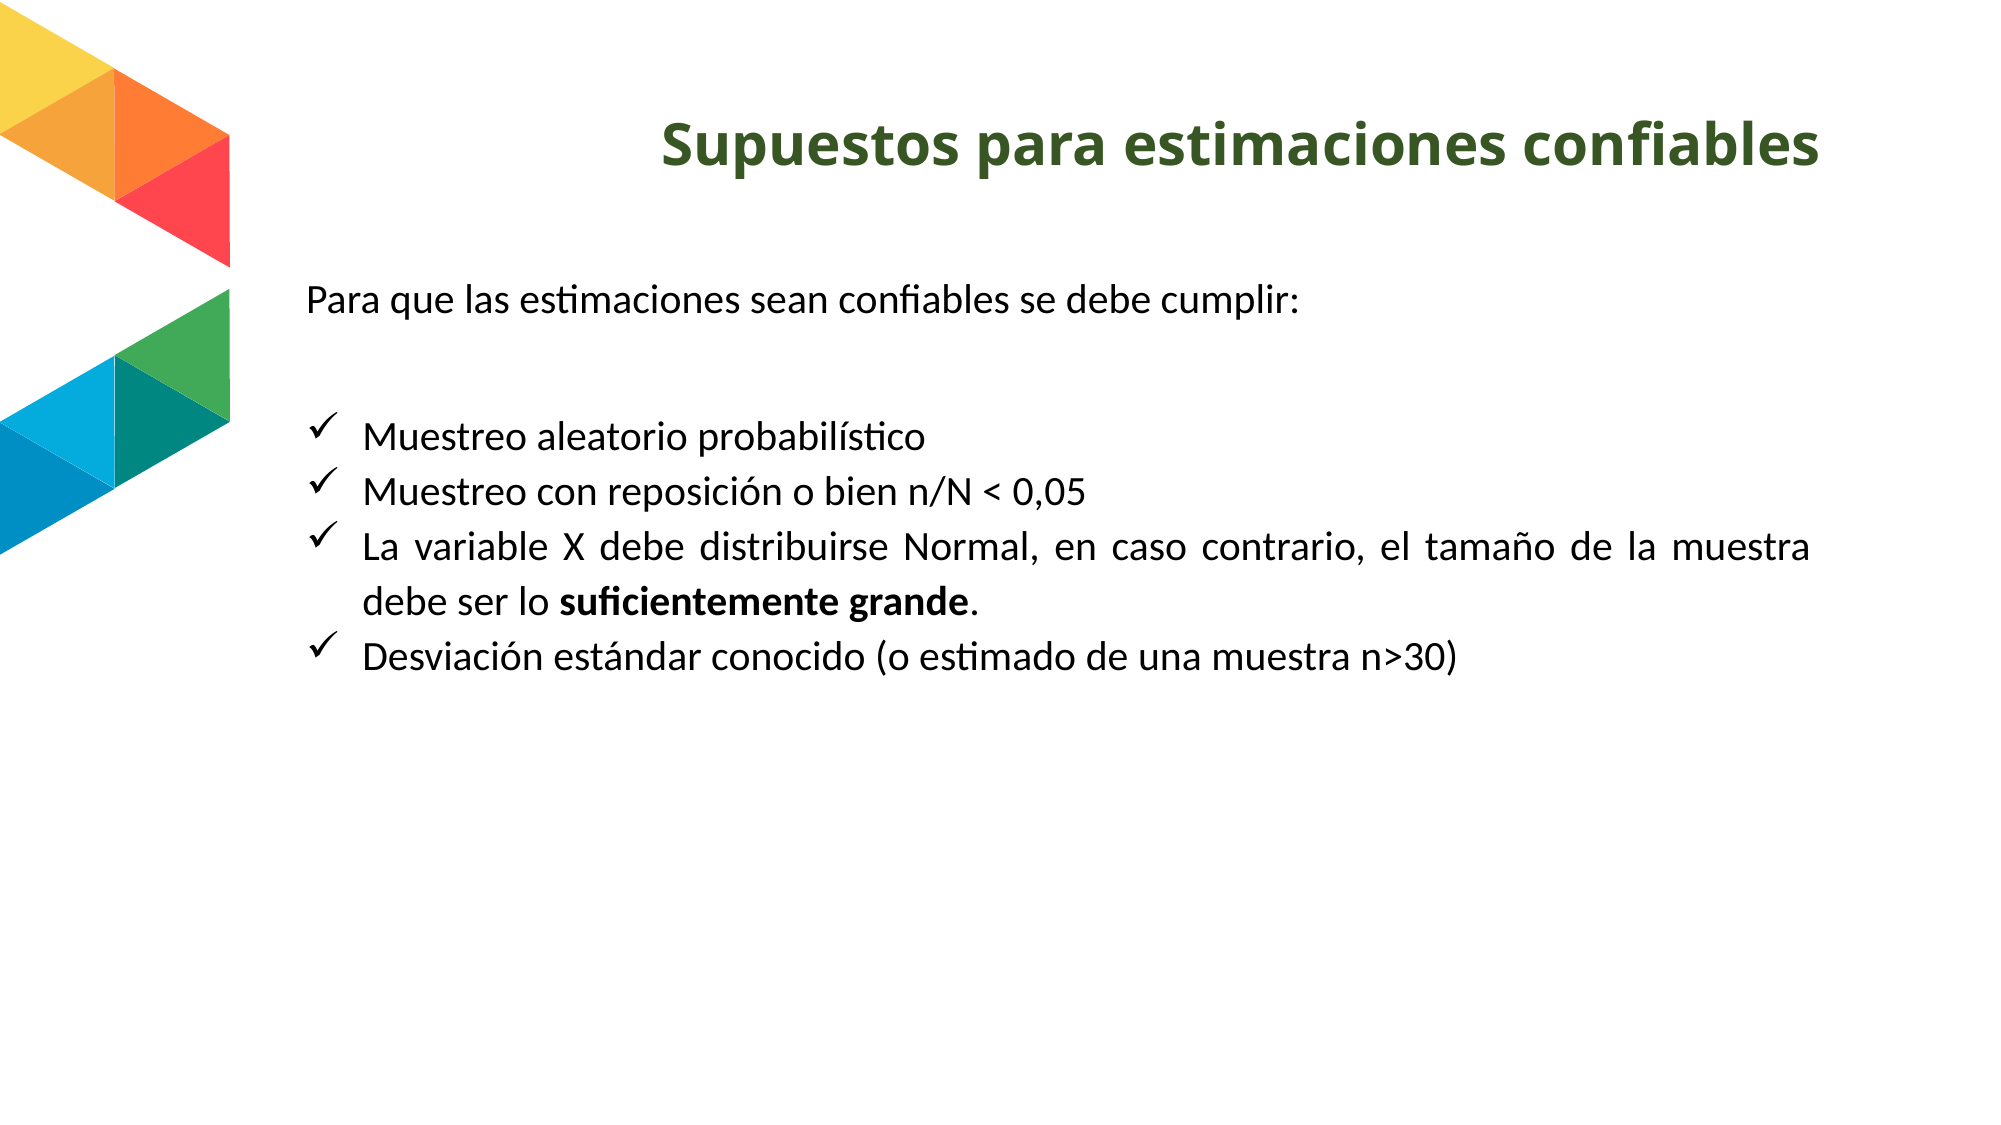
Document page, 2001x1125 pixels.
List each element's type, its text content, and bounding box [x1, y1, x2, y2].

title Supuestos para estimaciones confiables [402, 108, 1836, 206]
text_box Para que las estimaciones sean confiables se debe cumplir: [291, 264, 1827, 330]
text_box [402, 211, 1836, 356]
text_box Muestreo aleatorio probabilístico Muestreo con reposición o bien n/N < 0,05 La variable X debe distribuirse Normal, en caso contrario, el tamaño de la muestra debe ser lo suficientemente grande. Desviación estándar conocido (o estimado de una muestra n>30) [291, 396, 1827, 742]
